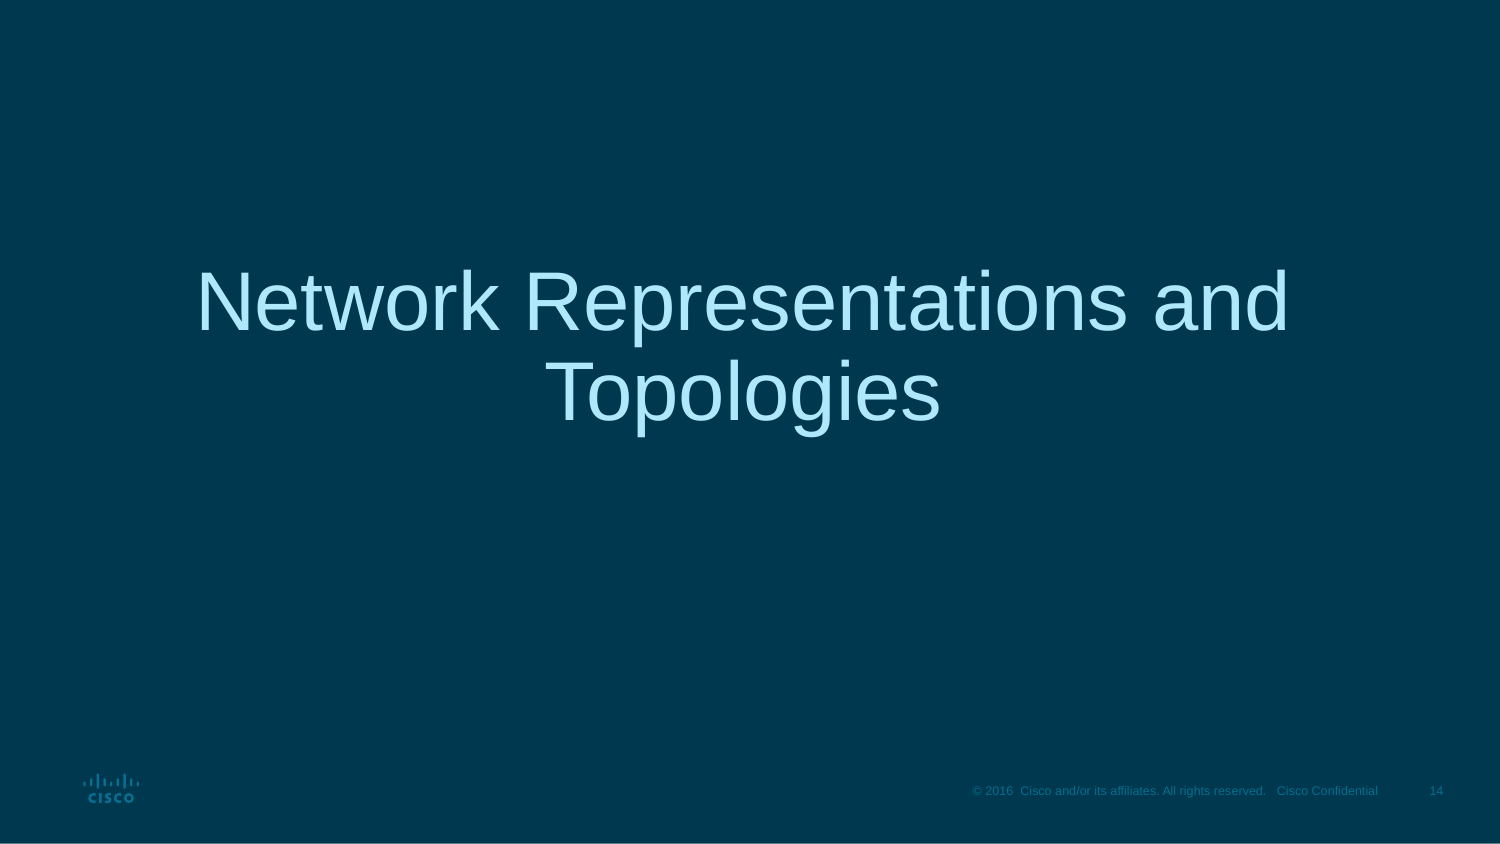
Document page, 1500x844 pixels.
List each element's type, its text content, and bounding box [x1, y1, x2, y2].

title Network Representations and Topologies [68, 150, 1419, 446]
